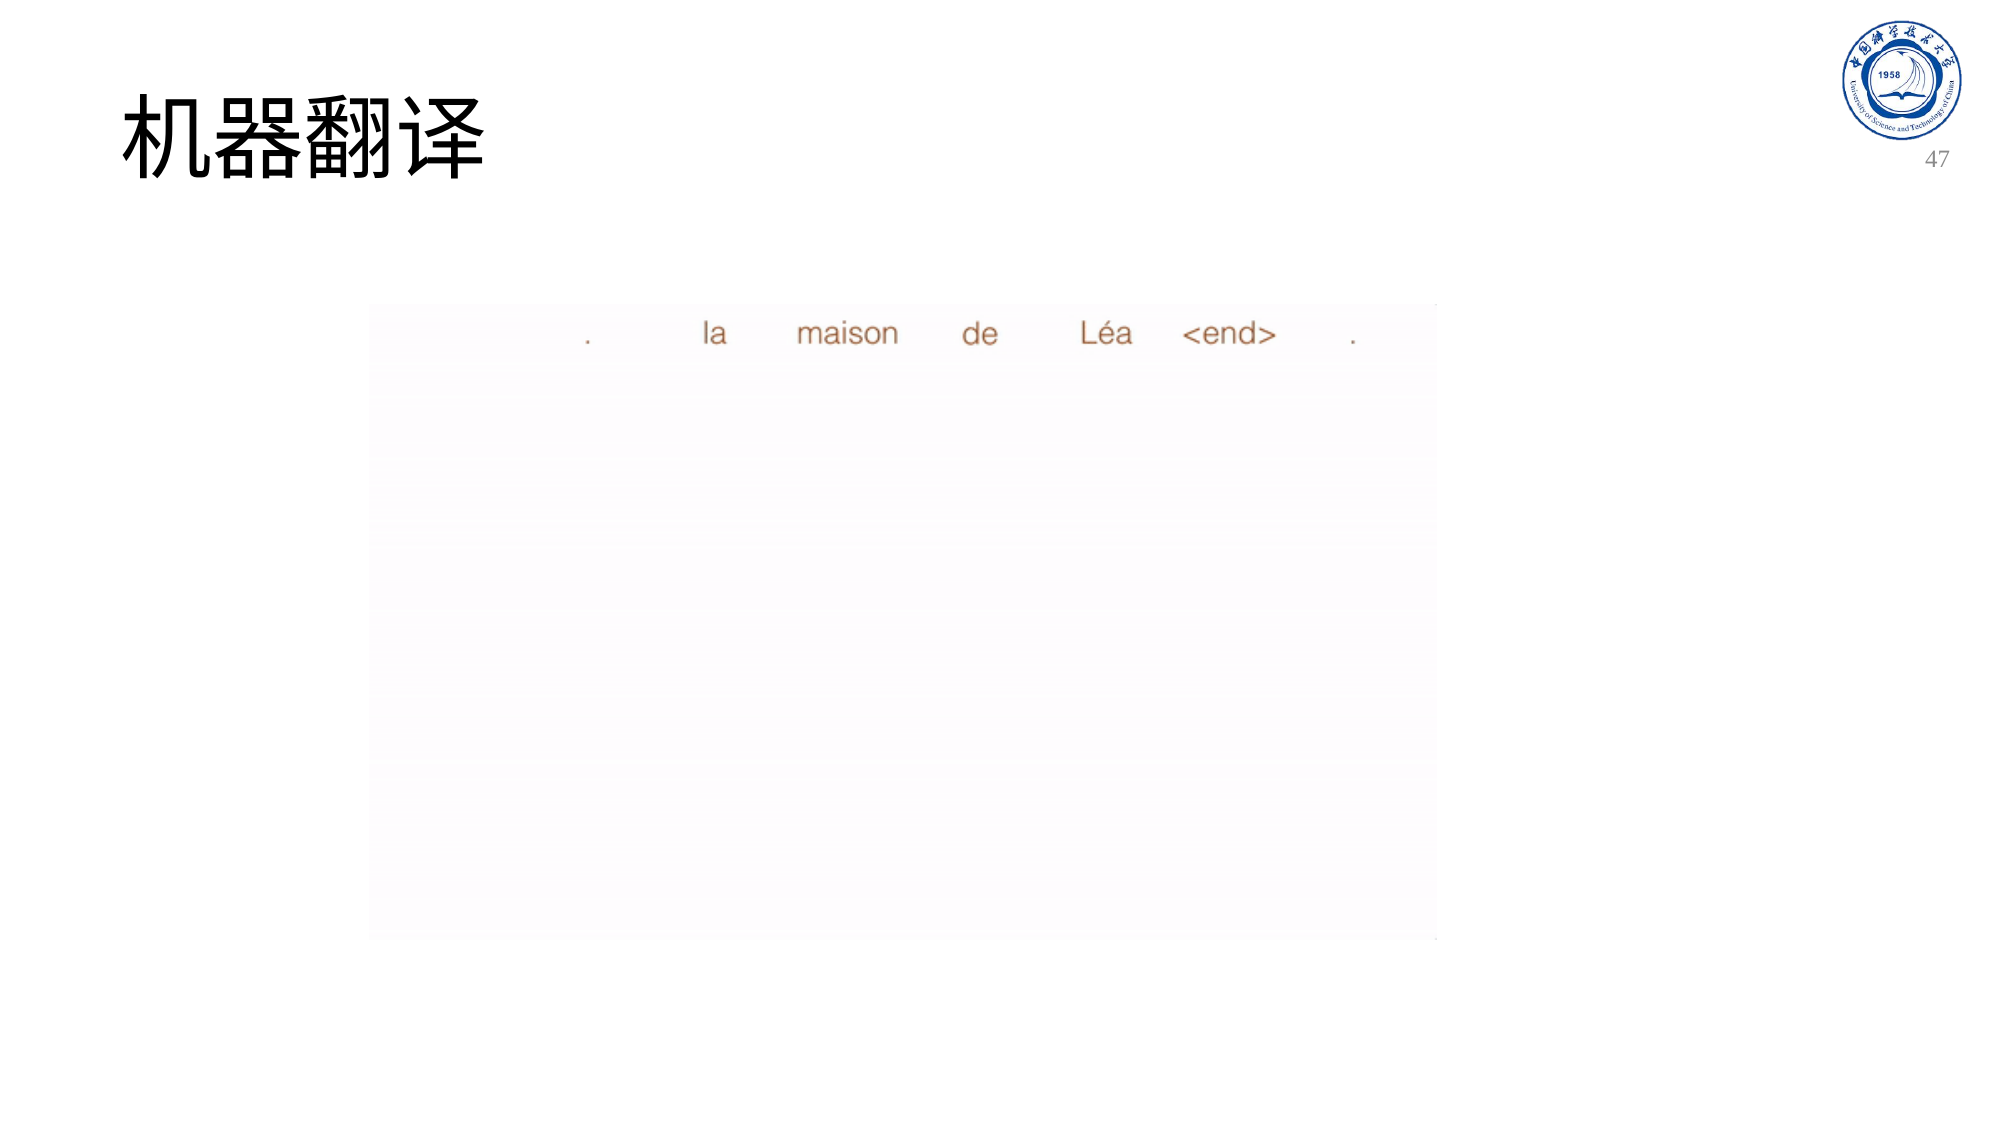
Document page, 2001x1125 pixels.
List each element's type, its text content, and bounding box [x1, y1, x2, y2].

picture [1839, 17, 1965, 127]
title 机器翻译 [105, 59, 1900, 223]
picture [369, 304, 1437, 941]
slide_number 47 [1514, 127, 1965, 188]
